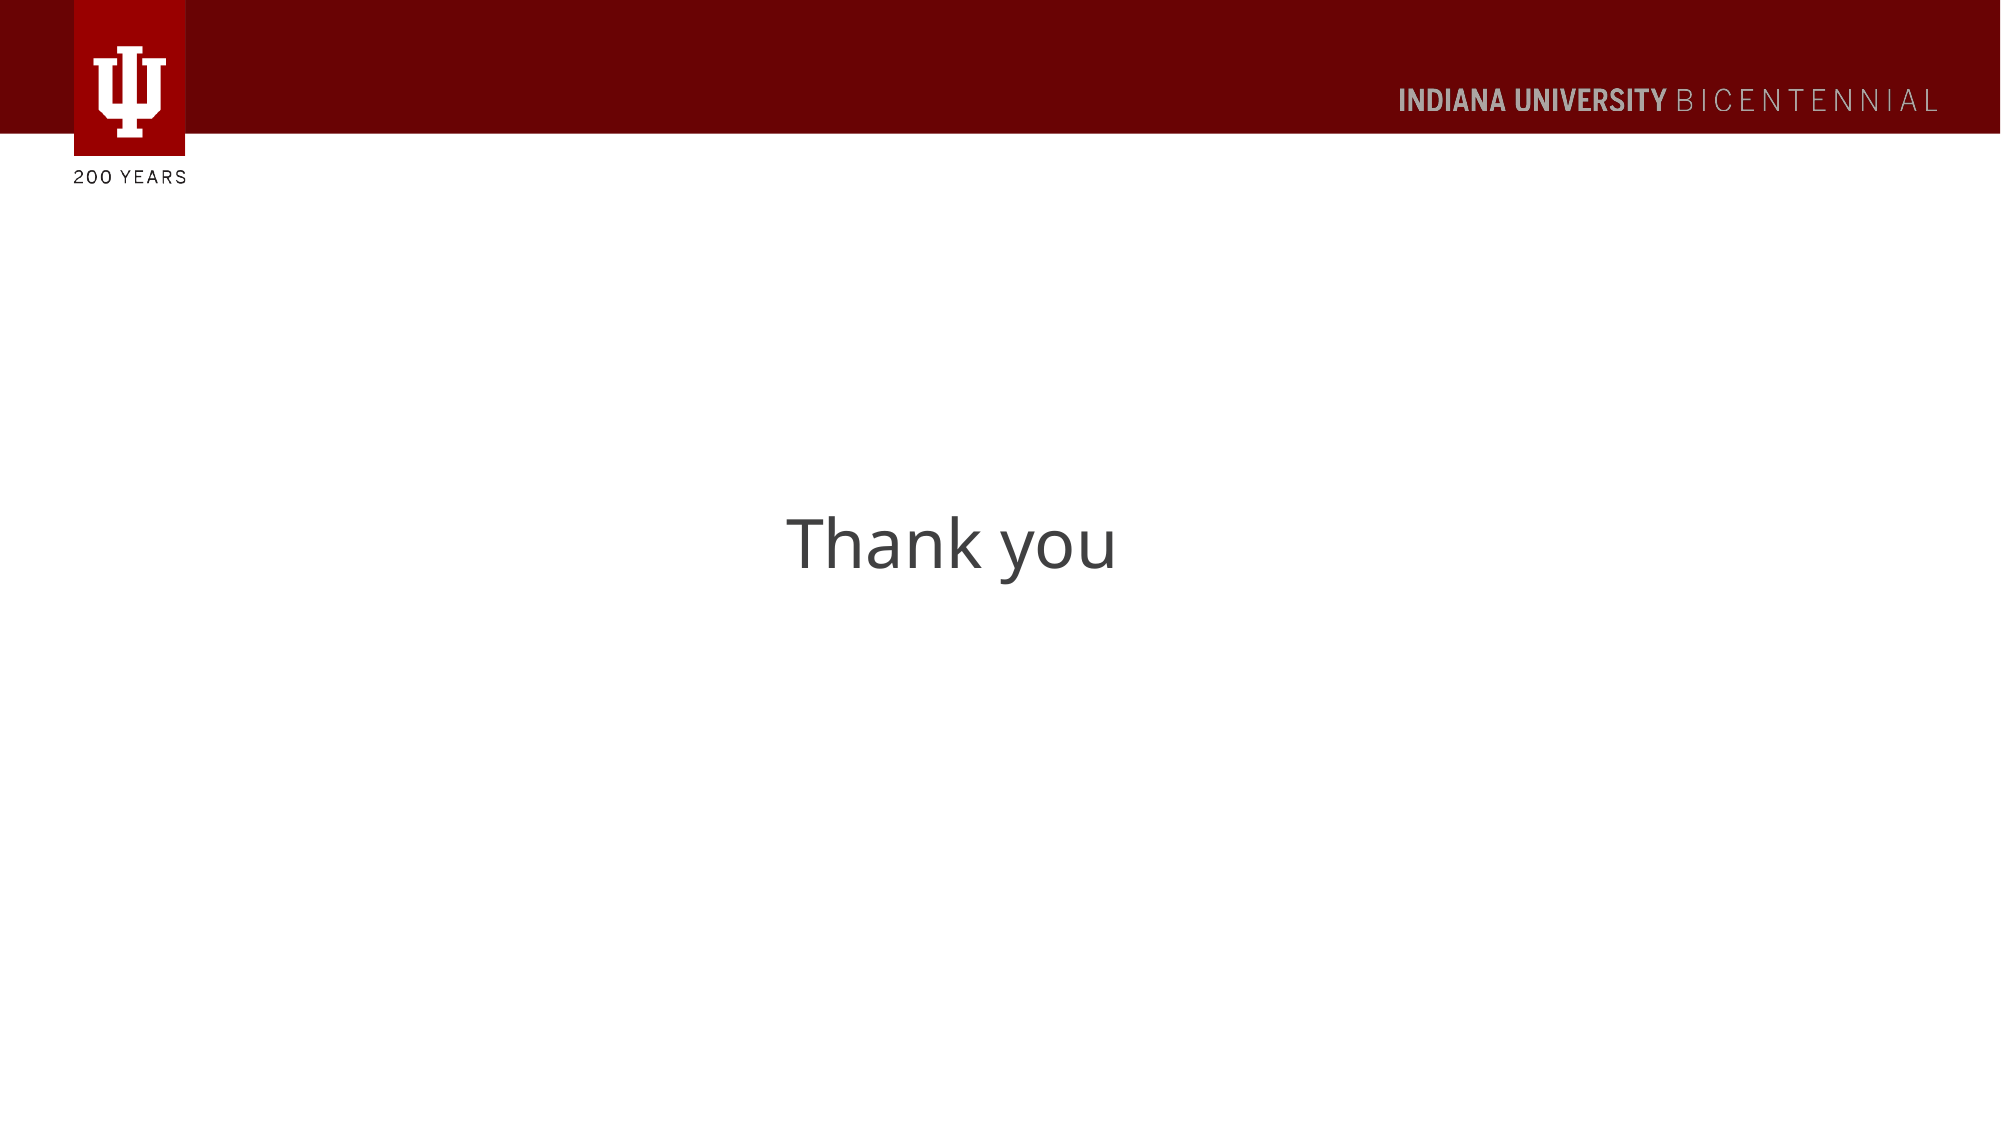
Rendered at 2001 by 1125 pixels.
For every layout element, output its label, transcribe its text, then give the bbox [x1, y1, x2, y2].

picture [1400, 88, 1937, 111]
picture [58, 0, 203, 193]
list Thank you [771, 492, 1178, 633]
